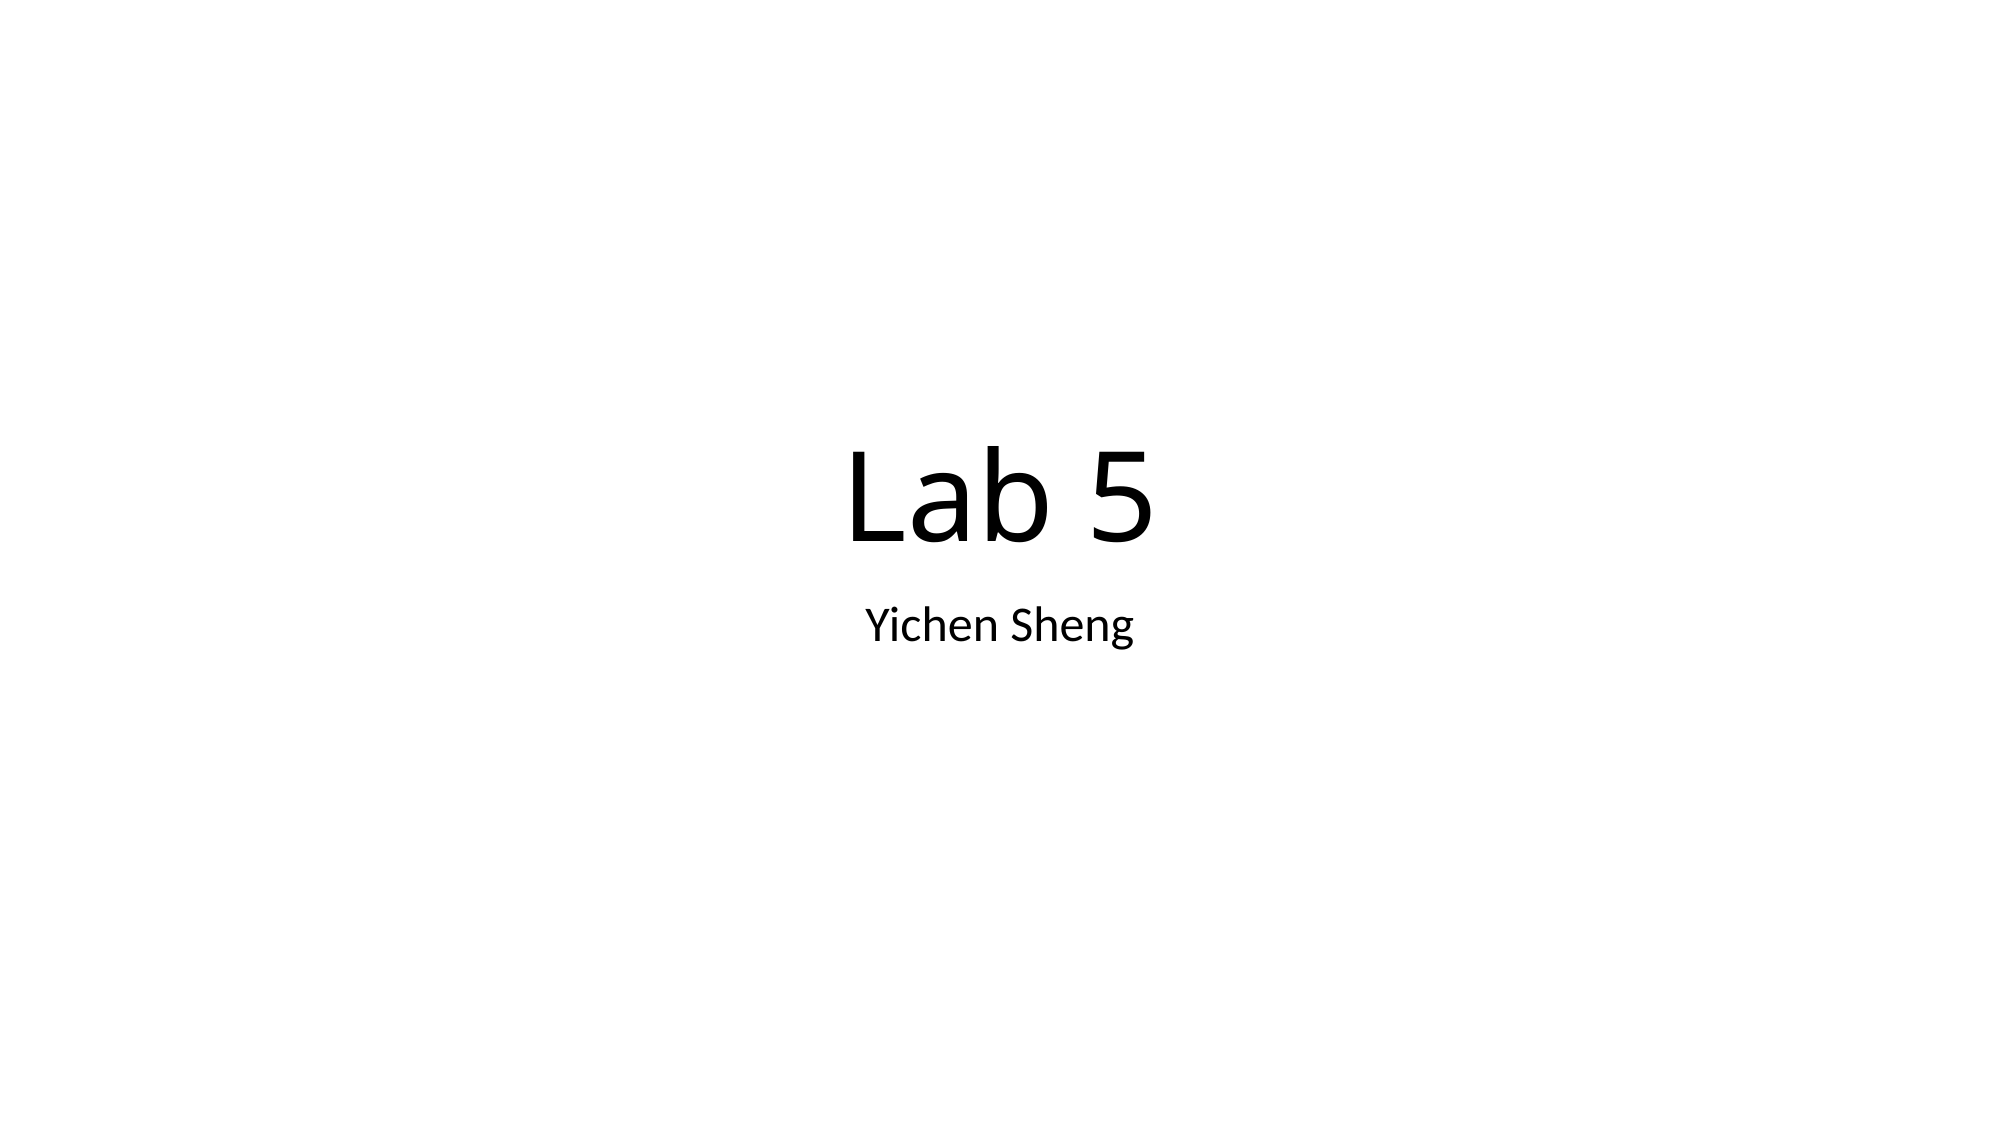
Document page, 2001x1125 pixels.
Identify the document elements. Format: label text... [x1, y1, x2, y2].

subtitle Yichen Sheng [249, 590, 1750, 863]
title Lab 5 [249, 184, 1750, 576]
